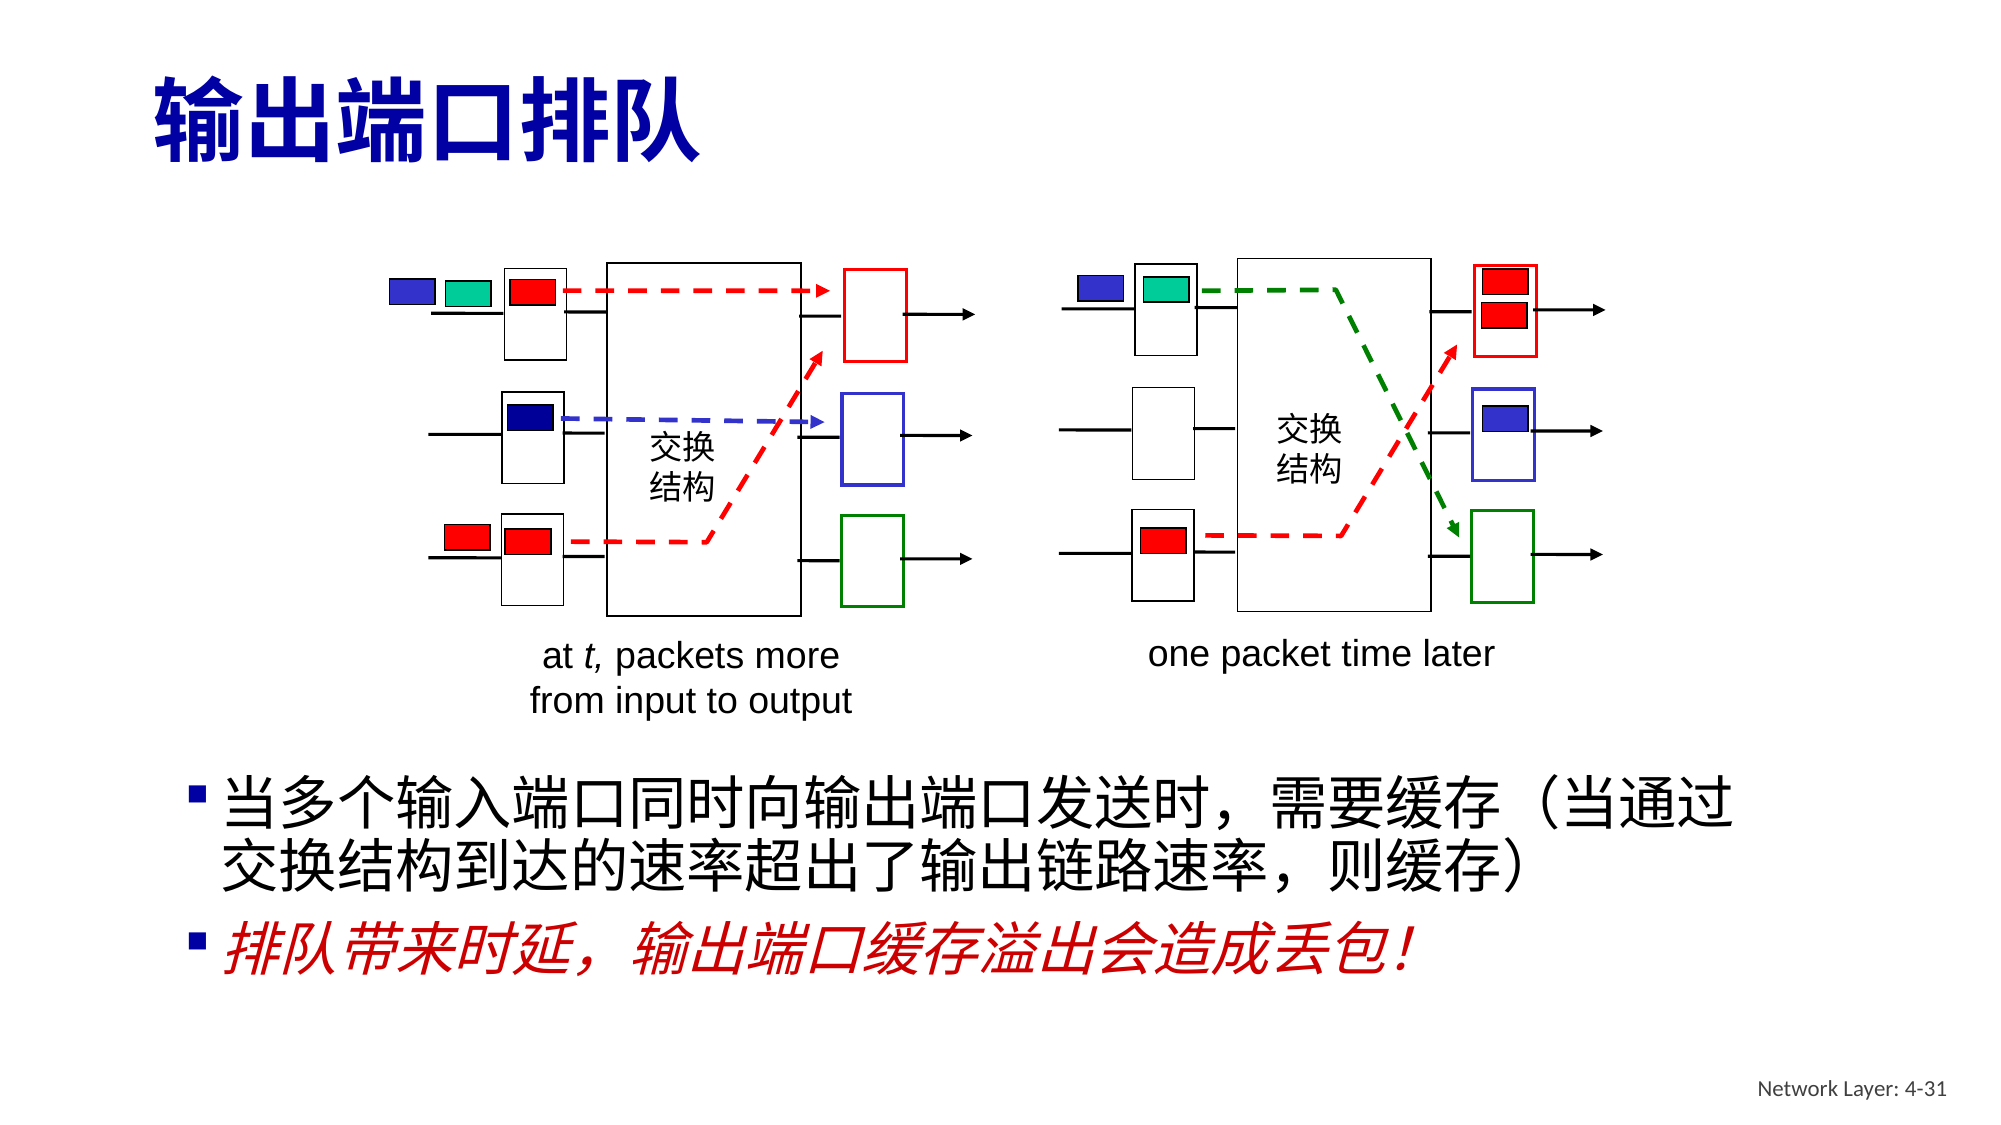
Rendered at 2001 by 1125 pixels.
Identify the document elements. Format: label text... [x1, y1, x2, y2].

slide_number Network Layer: 4-31 [1512, 1056, 1963, 1117]
title 输出端口排队 [137, 51, 1863, 198]
text_box 当多个输入端口同时向输出端口发送时，需要缓存（当通过交换结构到达的速率超出了输出链路速率，则缓存） 排队带来时延，输出端口缓存溢出会造成丢包！ [147, 766, 1798, 1055]
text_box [389, 258, 1606, 730]
